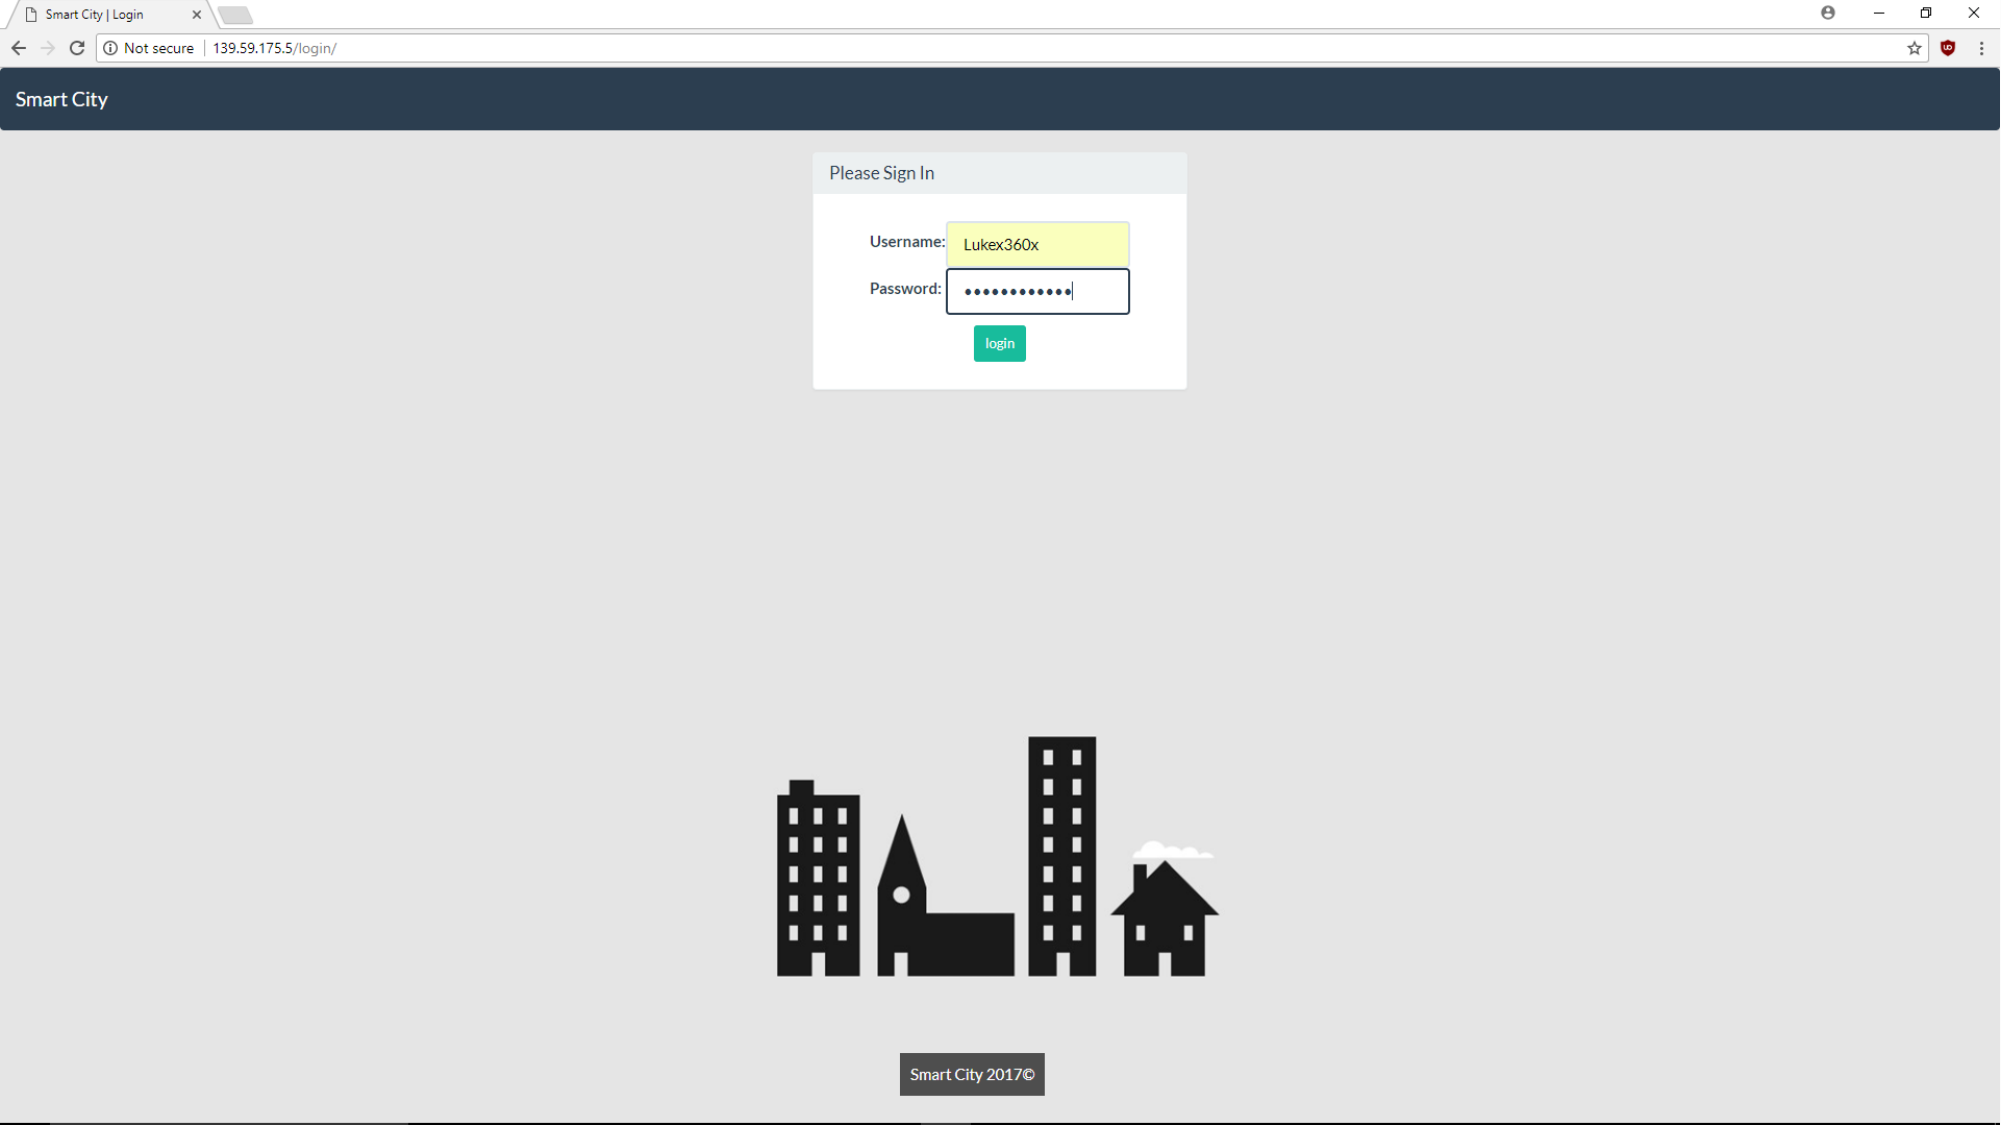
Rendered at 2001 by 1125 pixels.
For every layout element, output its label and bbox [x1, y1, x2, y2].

list [0, 0, 2000, 1125]
